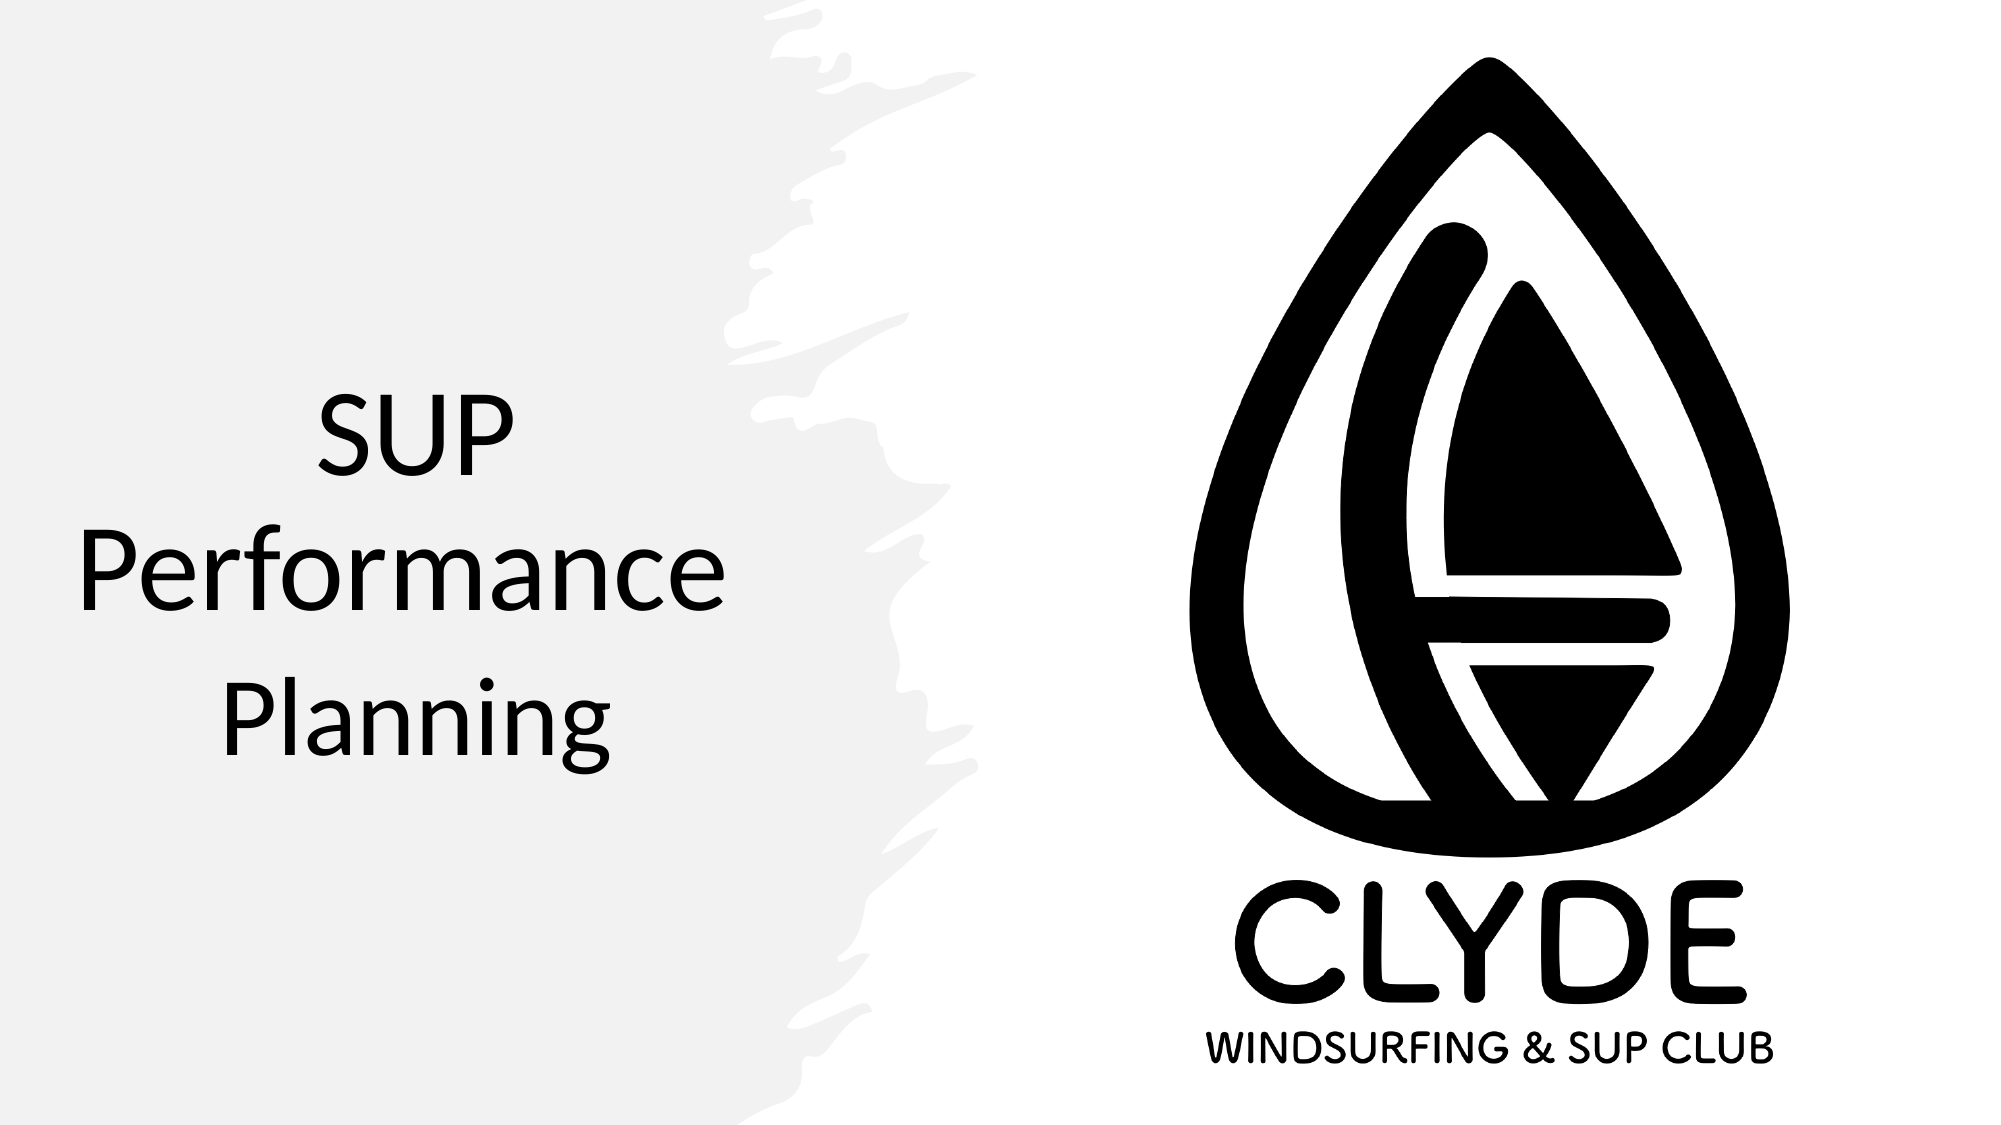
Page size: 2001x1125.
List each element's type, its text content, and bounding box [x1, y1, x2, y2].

subtitle SUP Performance Planning [58, 360, 774, 818]
text_box [739, 0, 2000, 1125]
title [105, 105, 864, 855]
text_box [0, 0, 979, 1125]
picture [1186, 42, 1792, 1083]
